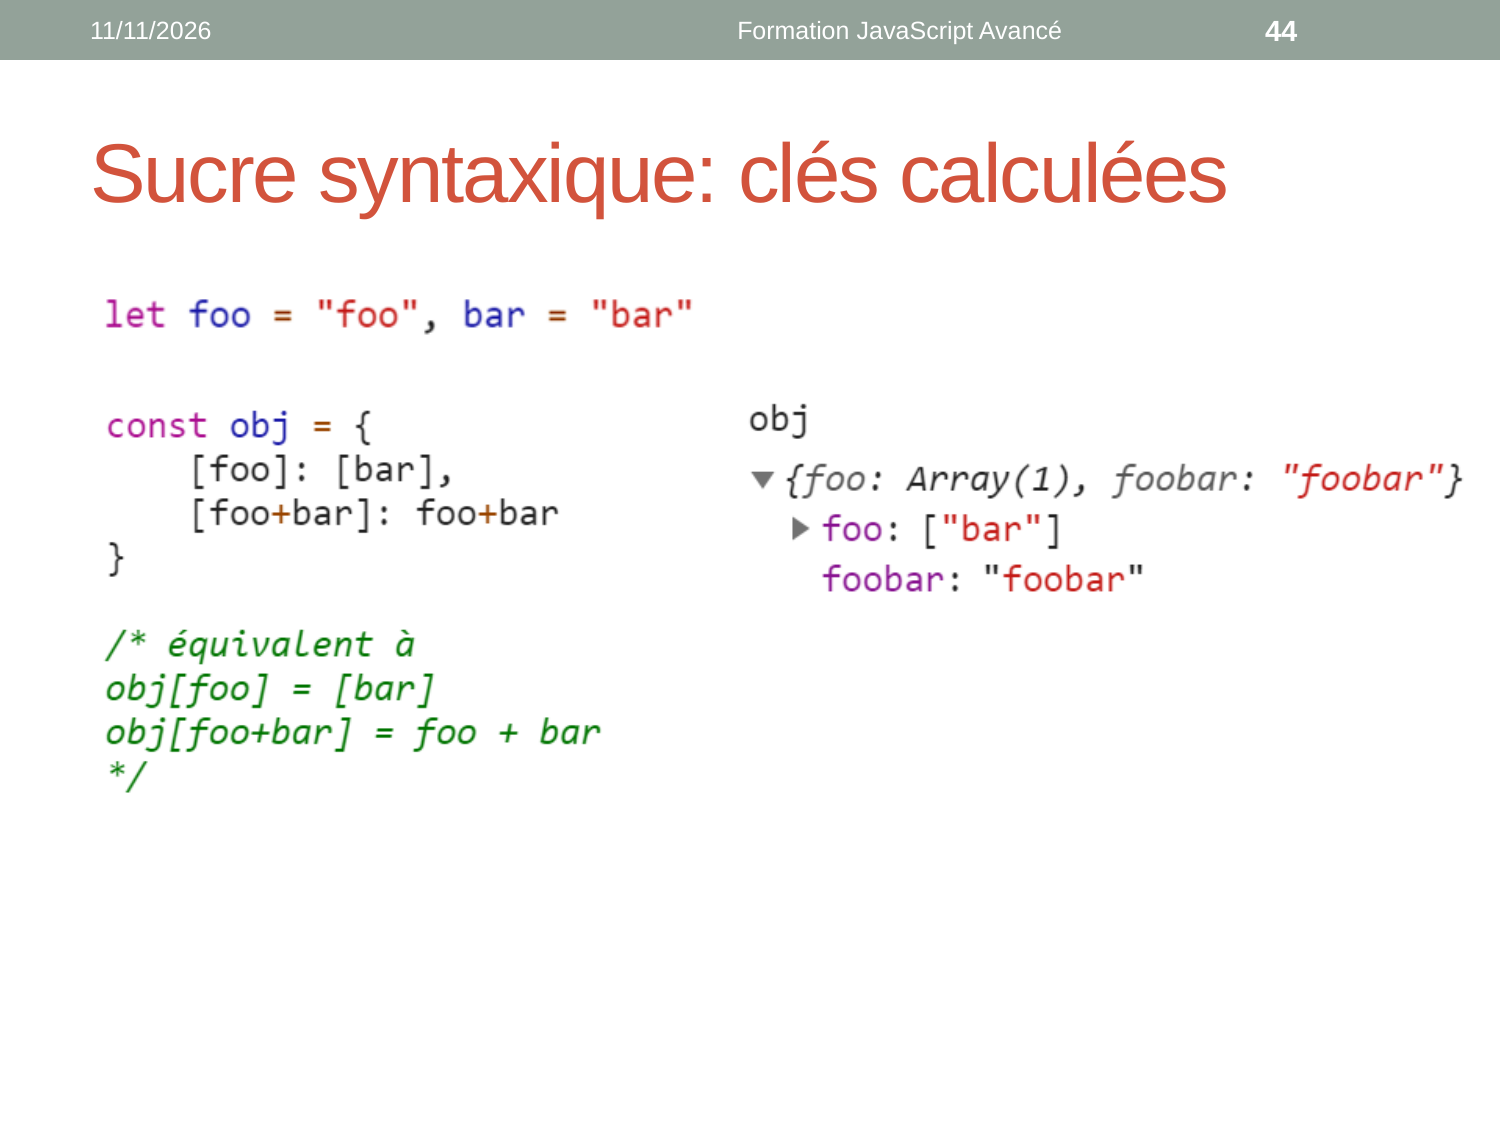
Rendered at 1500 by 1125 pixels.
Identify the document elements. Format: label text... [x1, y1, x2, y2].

title Sucre syntaxique: clés calculées [75, 87, 1425, 250]
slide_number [75, 3, 550, 57]
picture [92, 283, 715, 354]
picture [76, 396, 627, 810]
footer Formation JavaScript Avancé [562, 3, 1238, 57]
picture [737, 398, 1473, 609]
slide_number 44 [1250, 3, 1425, 57]
